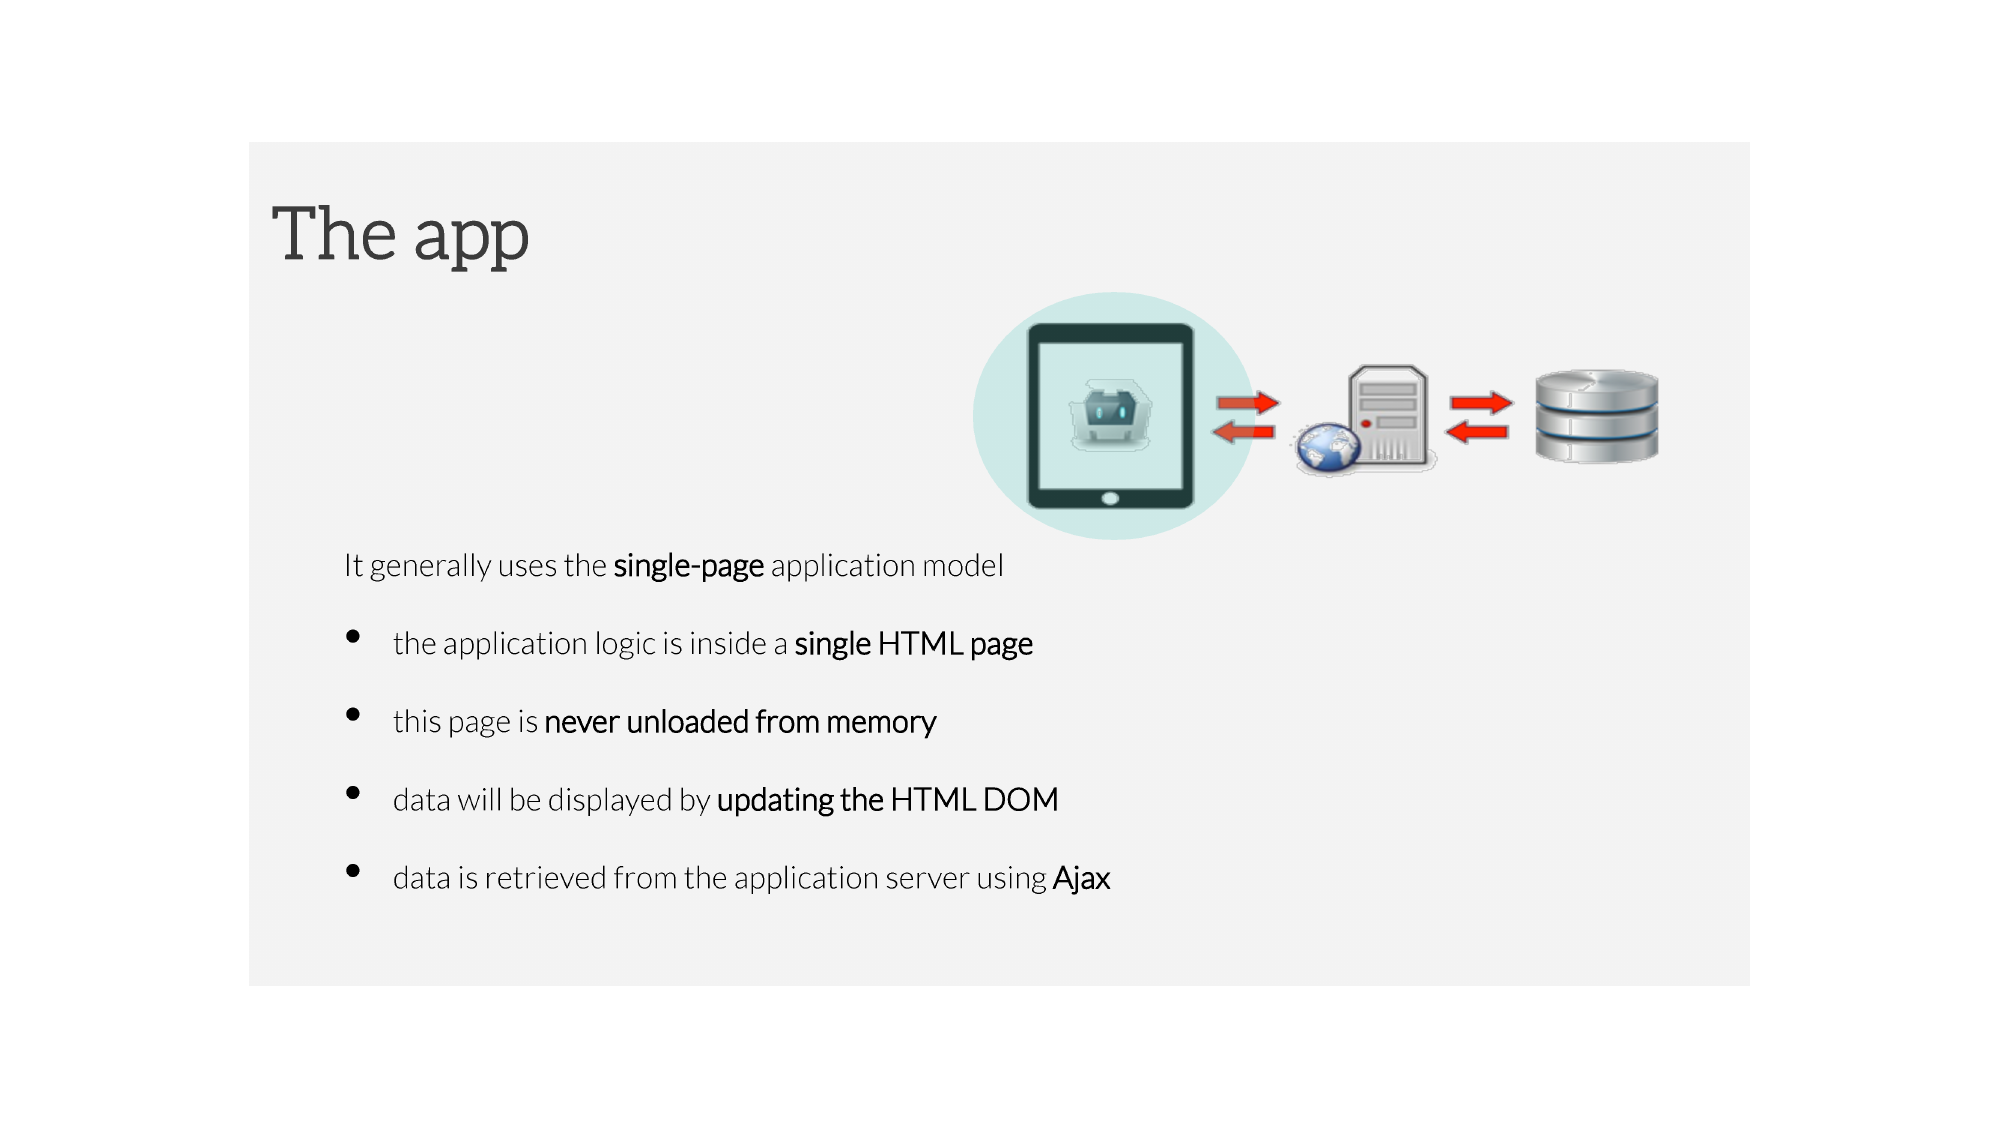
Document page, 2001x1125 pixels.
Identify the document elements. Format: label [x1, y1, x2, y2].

picture [249, 142, 1750, 986]
